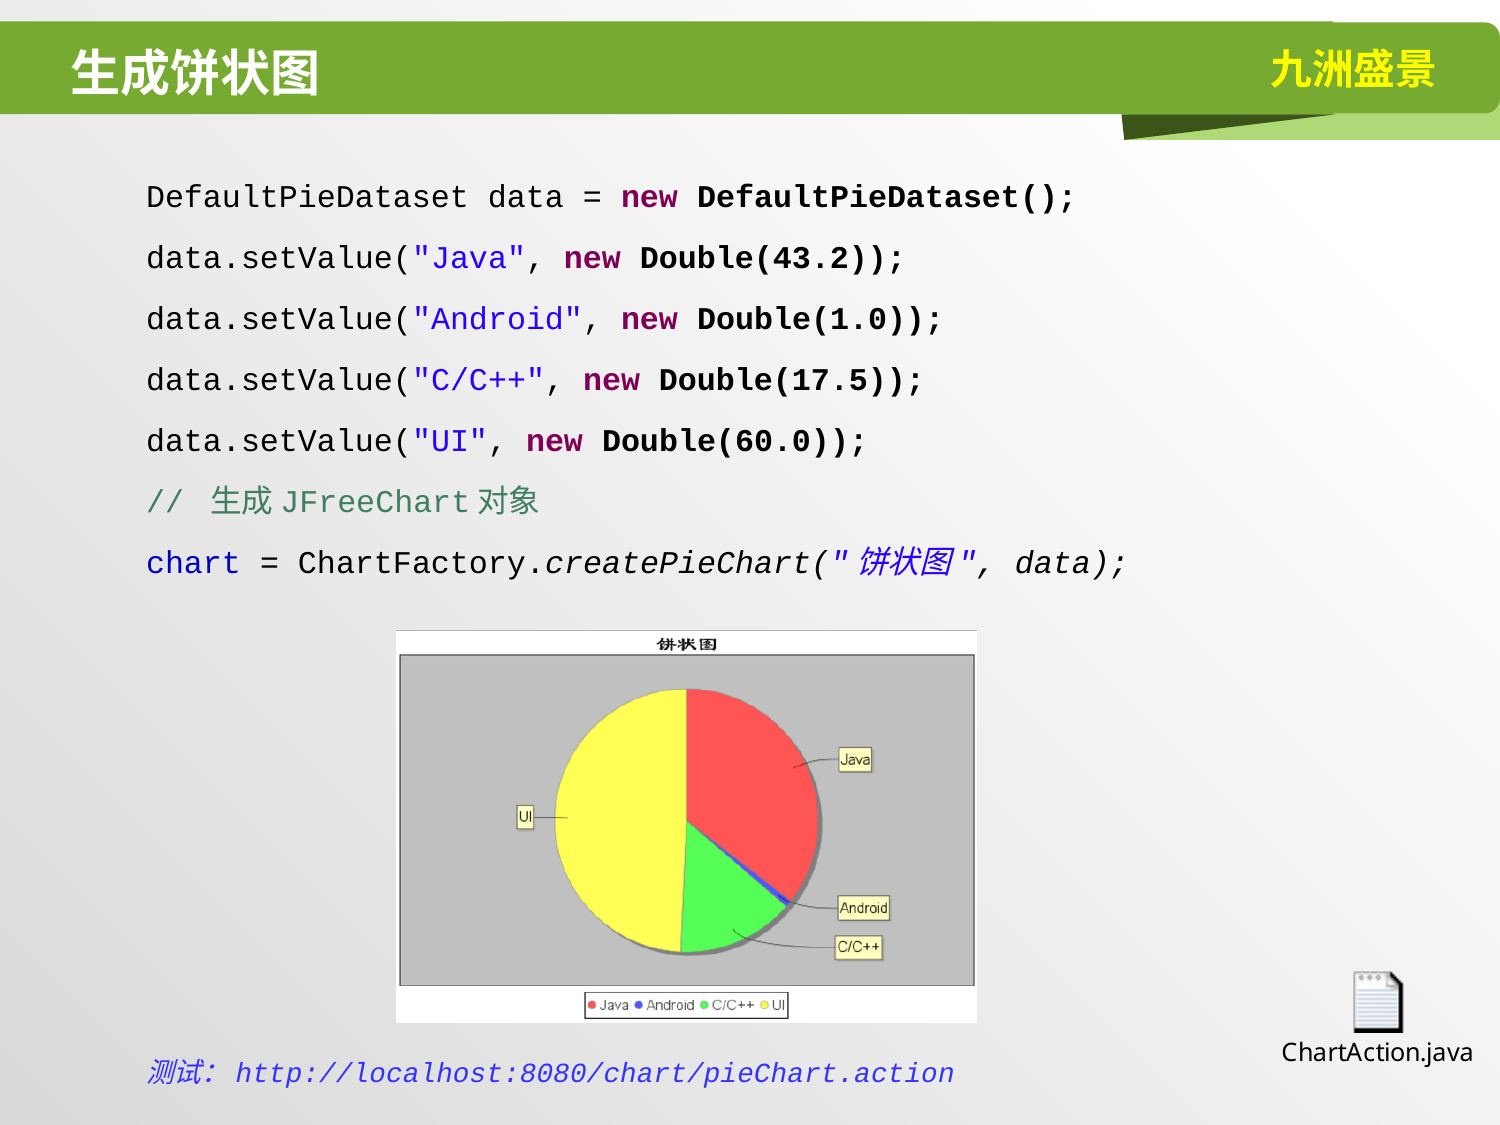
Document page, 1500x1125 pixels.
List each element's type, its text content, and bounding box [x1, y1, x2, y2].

picture [396, 630, 977, 1023]
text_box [1256, 964, 1500, 1082]
list DefaultPieDataset data = new DefaultPieDataset(); data.setValue("Java", new Double(43.2)); data.setValue("Android", new Double(1.0)); data.setValue("C/C++", new Double(17.5)); data.setValue("UI", new Double(60.0)); // 生成JFreeChart对象 chart = ChartFactory.createPieChart("饼状图", data); 测试：http://localhost:8080/chart/pieChart.action [75, 157, 1418, 1104]
title 生成饼状图 [55, 25, 1318, 110]
